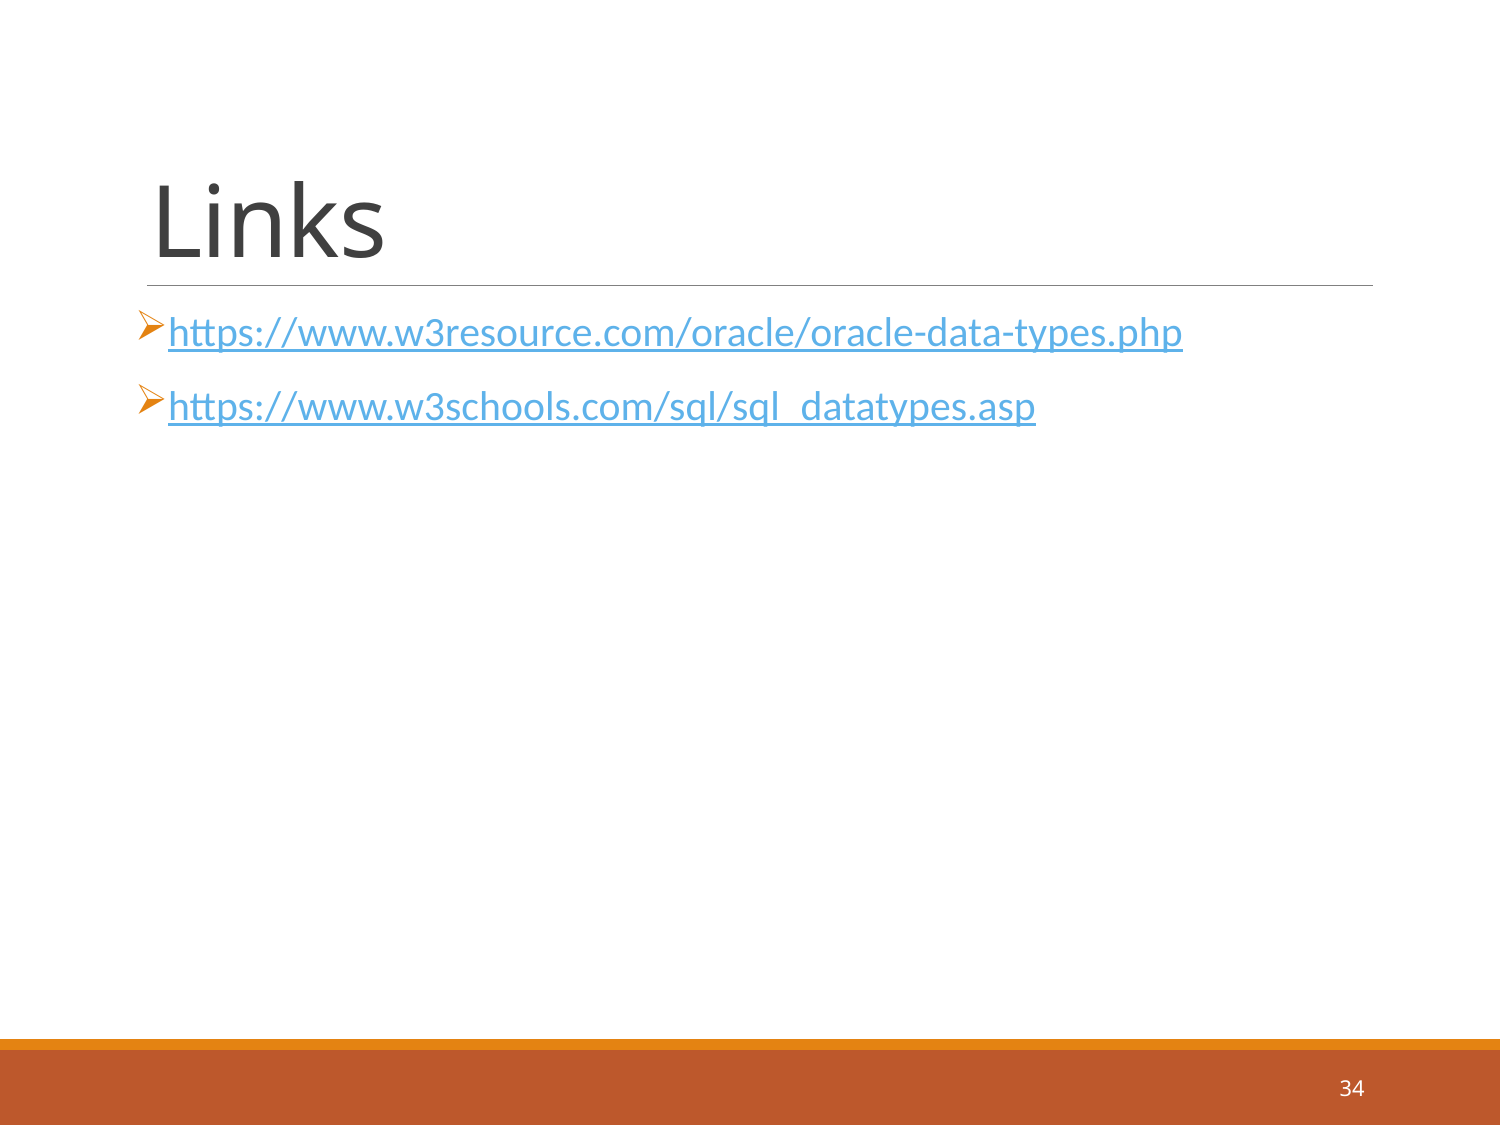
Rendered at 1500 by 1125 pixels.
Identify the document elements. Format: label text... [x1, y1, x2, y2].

slide_number 34 [1218, 1059, 1380, 1120]
list https://www.w3resource.com/oracle/oracle-data-types.php https://www.w3schools.com/sql/sql_datatypes.asp [135, 302, 1373, 963]
title Links [135, 47, 1373, 285]
